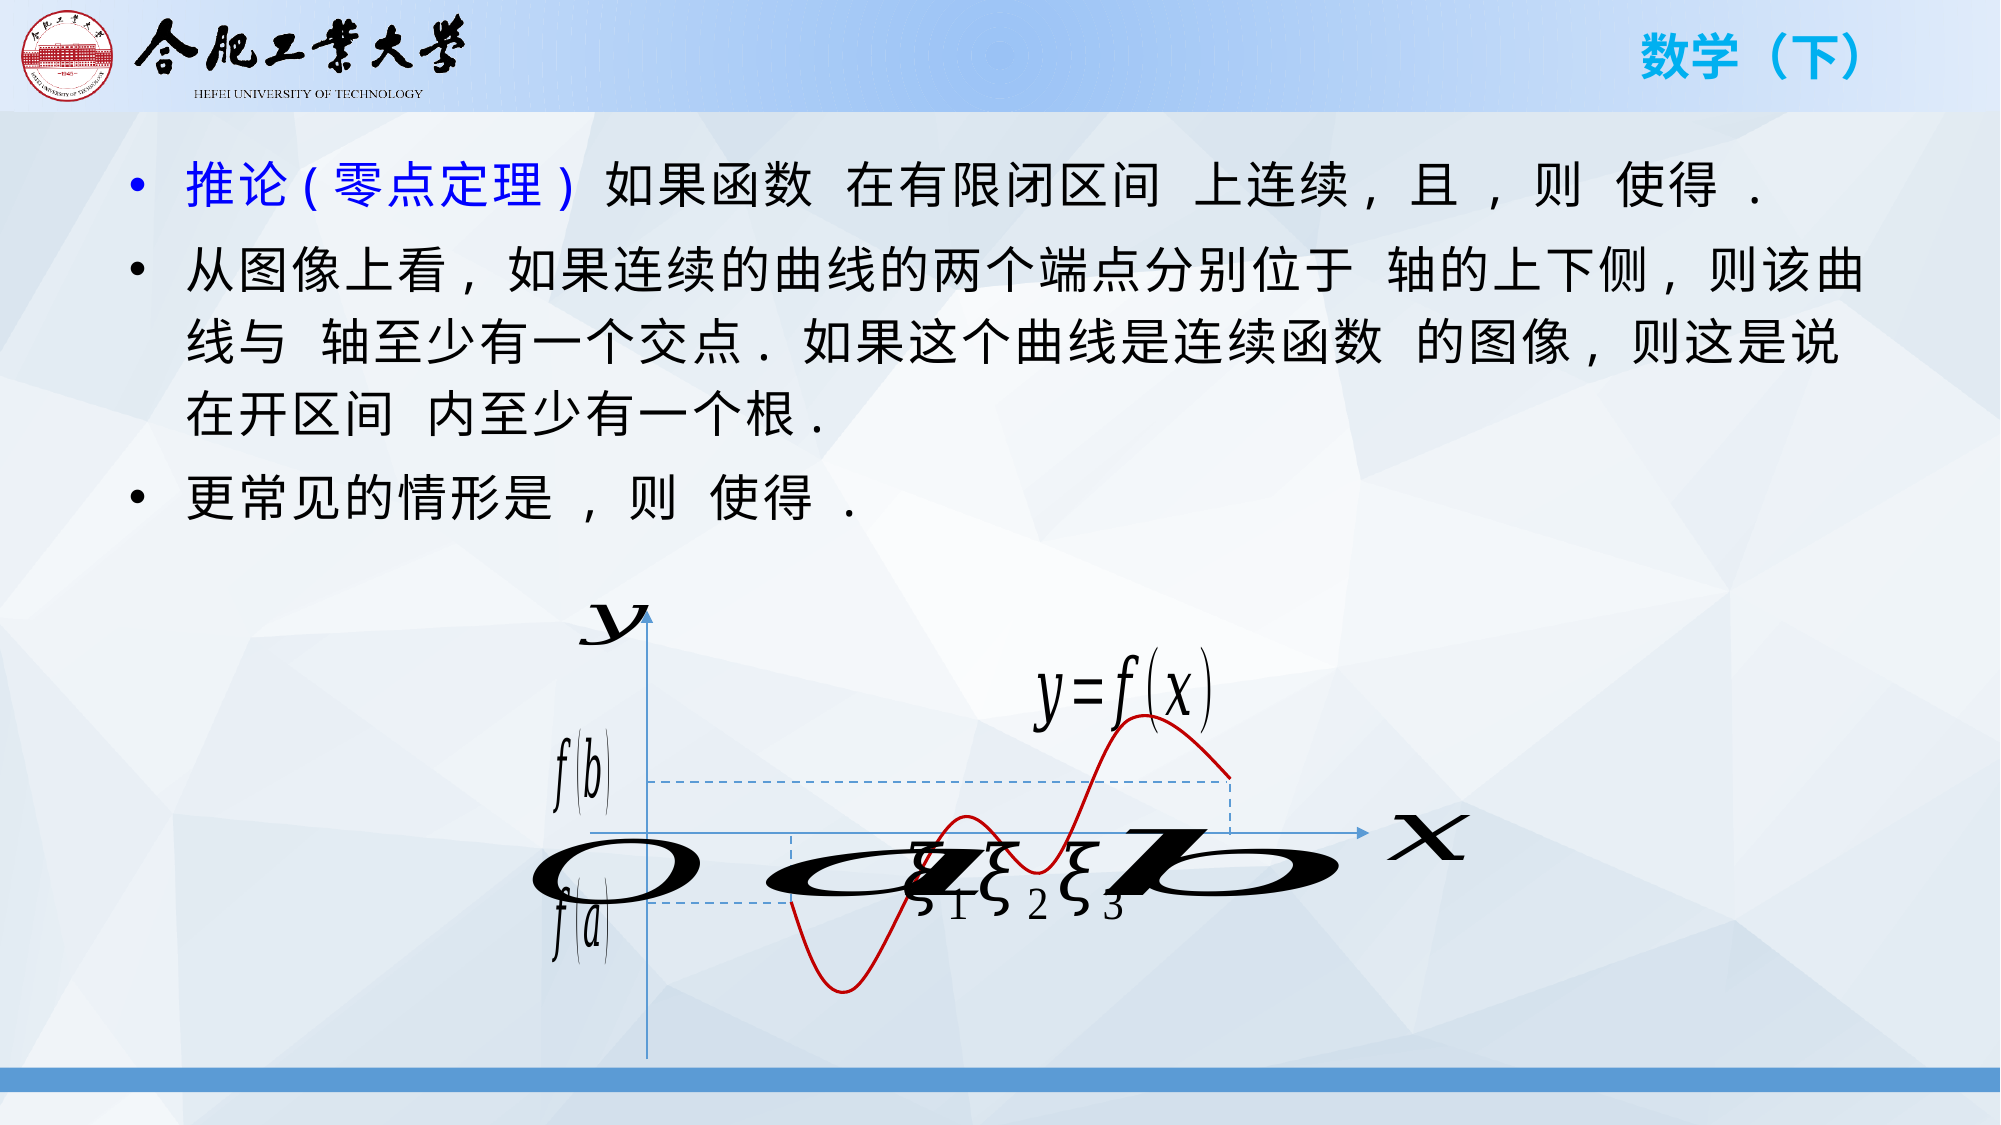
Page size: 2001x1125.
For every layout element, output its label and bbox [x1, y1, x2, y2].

text_box [522, 586, 1478, 1060]
picture [134, 13, 465, 98]
picture [21, 10, 113, 102]
picture [0, 0, 2001, 1125]
